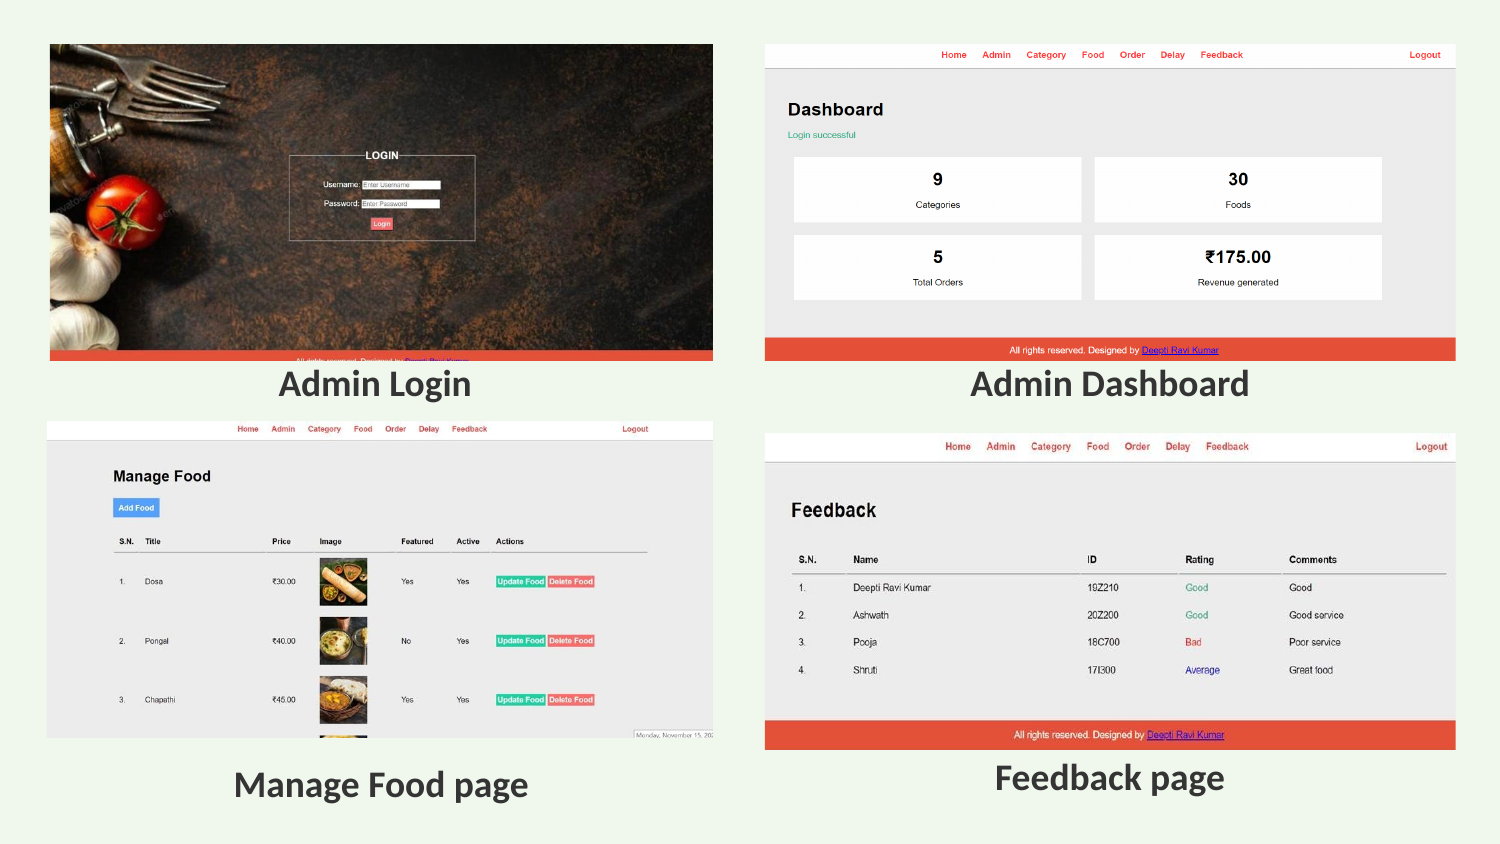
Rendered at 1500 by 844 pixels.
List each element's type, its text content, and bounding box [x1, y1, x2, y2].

text_box Manage Food page [102, 749, 661, 813]
text_box Admin Login [96, 368, 655, 412]
picture [46, 421, 714, 738]
text_box Admin Dashboard [816, 368, 1404, 412]
picture [49, 44, 714, 361]
picture [764, 44, 1456, 361]
text_box Feedback page [831, 757, 1390, 806]
picture [764, 433, 1456, 750]
